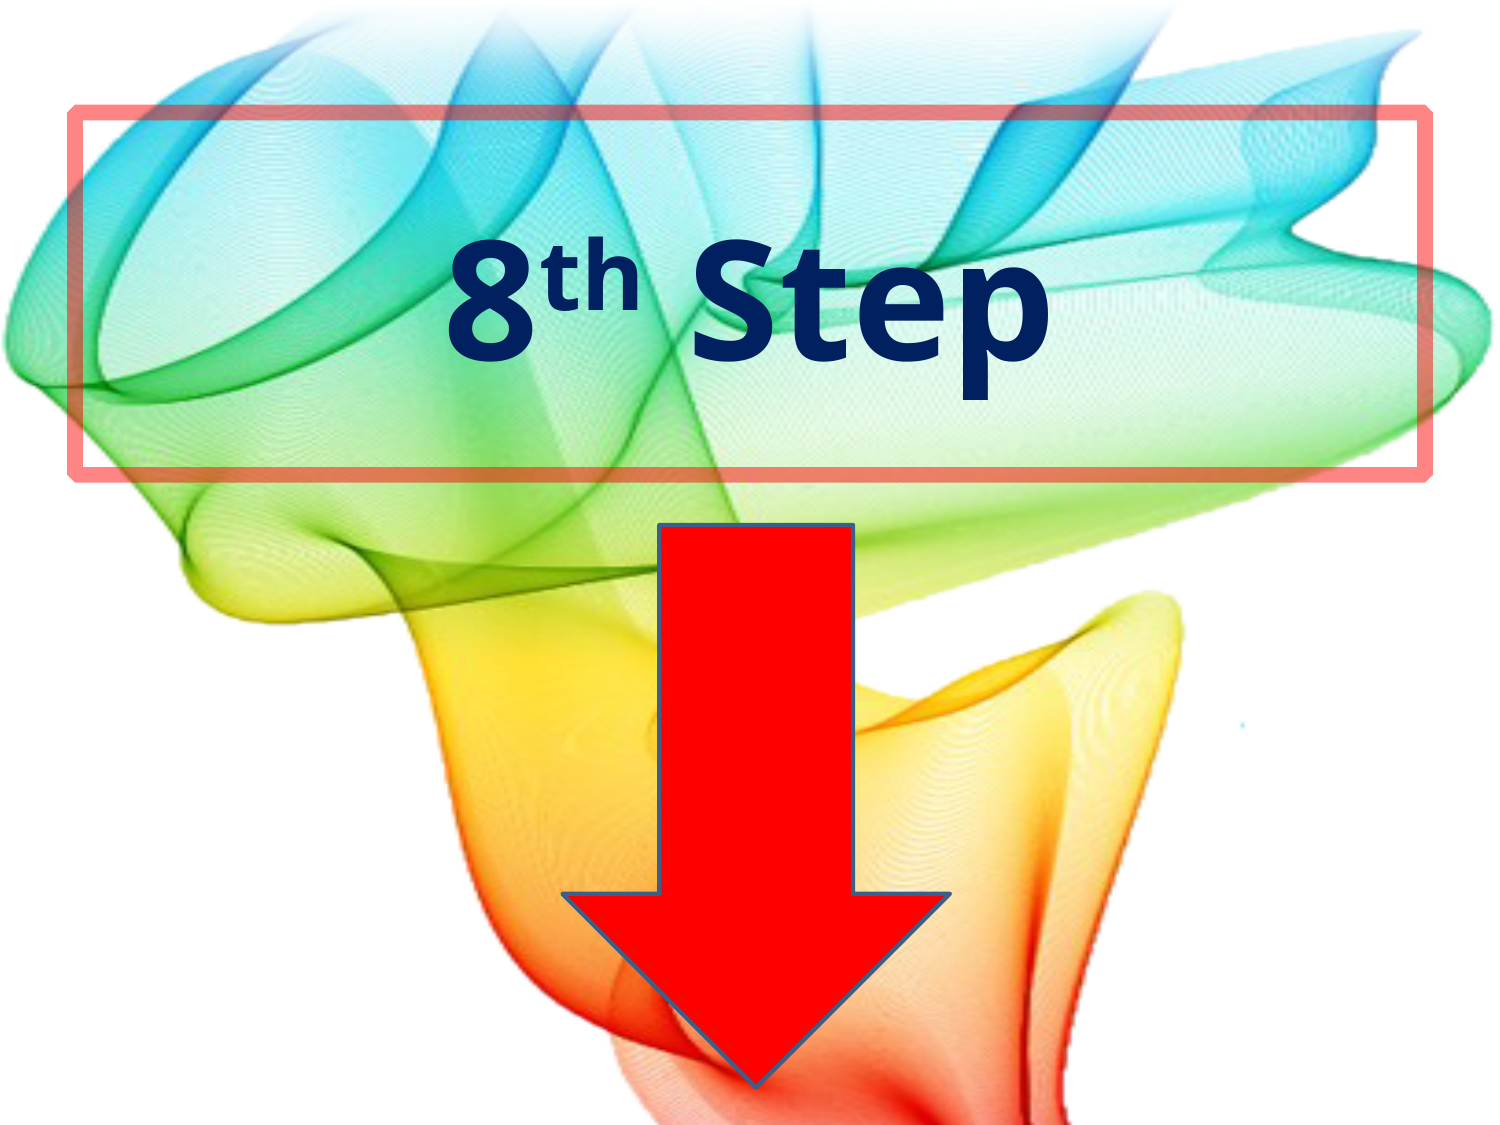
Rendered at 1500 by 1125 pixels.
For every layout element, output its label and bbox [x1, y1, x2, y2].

text_box [0, 0, 1500, 1125]
